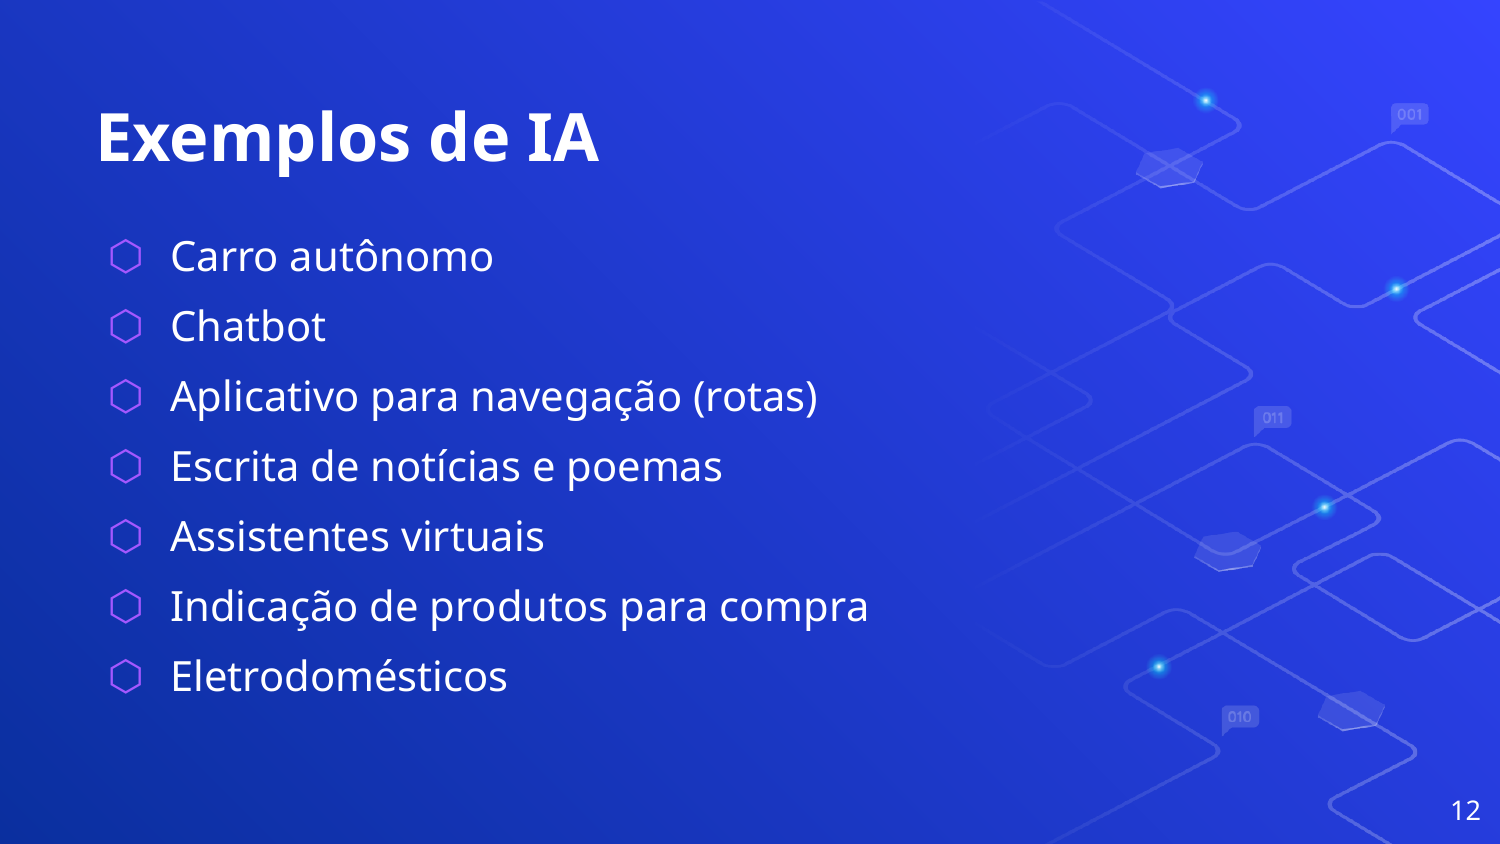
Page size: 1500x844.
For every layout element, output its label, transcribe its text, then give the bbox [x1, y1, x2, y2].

list Carro autônomo Chatbot Aplicativo para navegação (rotas) Escrita de notícias e poemas Assistentes virtuais Indicação de produtos para compra Eletrodomésticos [95, 221, 1407, 741]
slide_number 12 [1391, 779, 1482, 844]
title Exemplos de IA [95, 33, 1082, 175]
picture [0, 0, 1500, 844]
